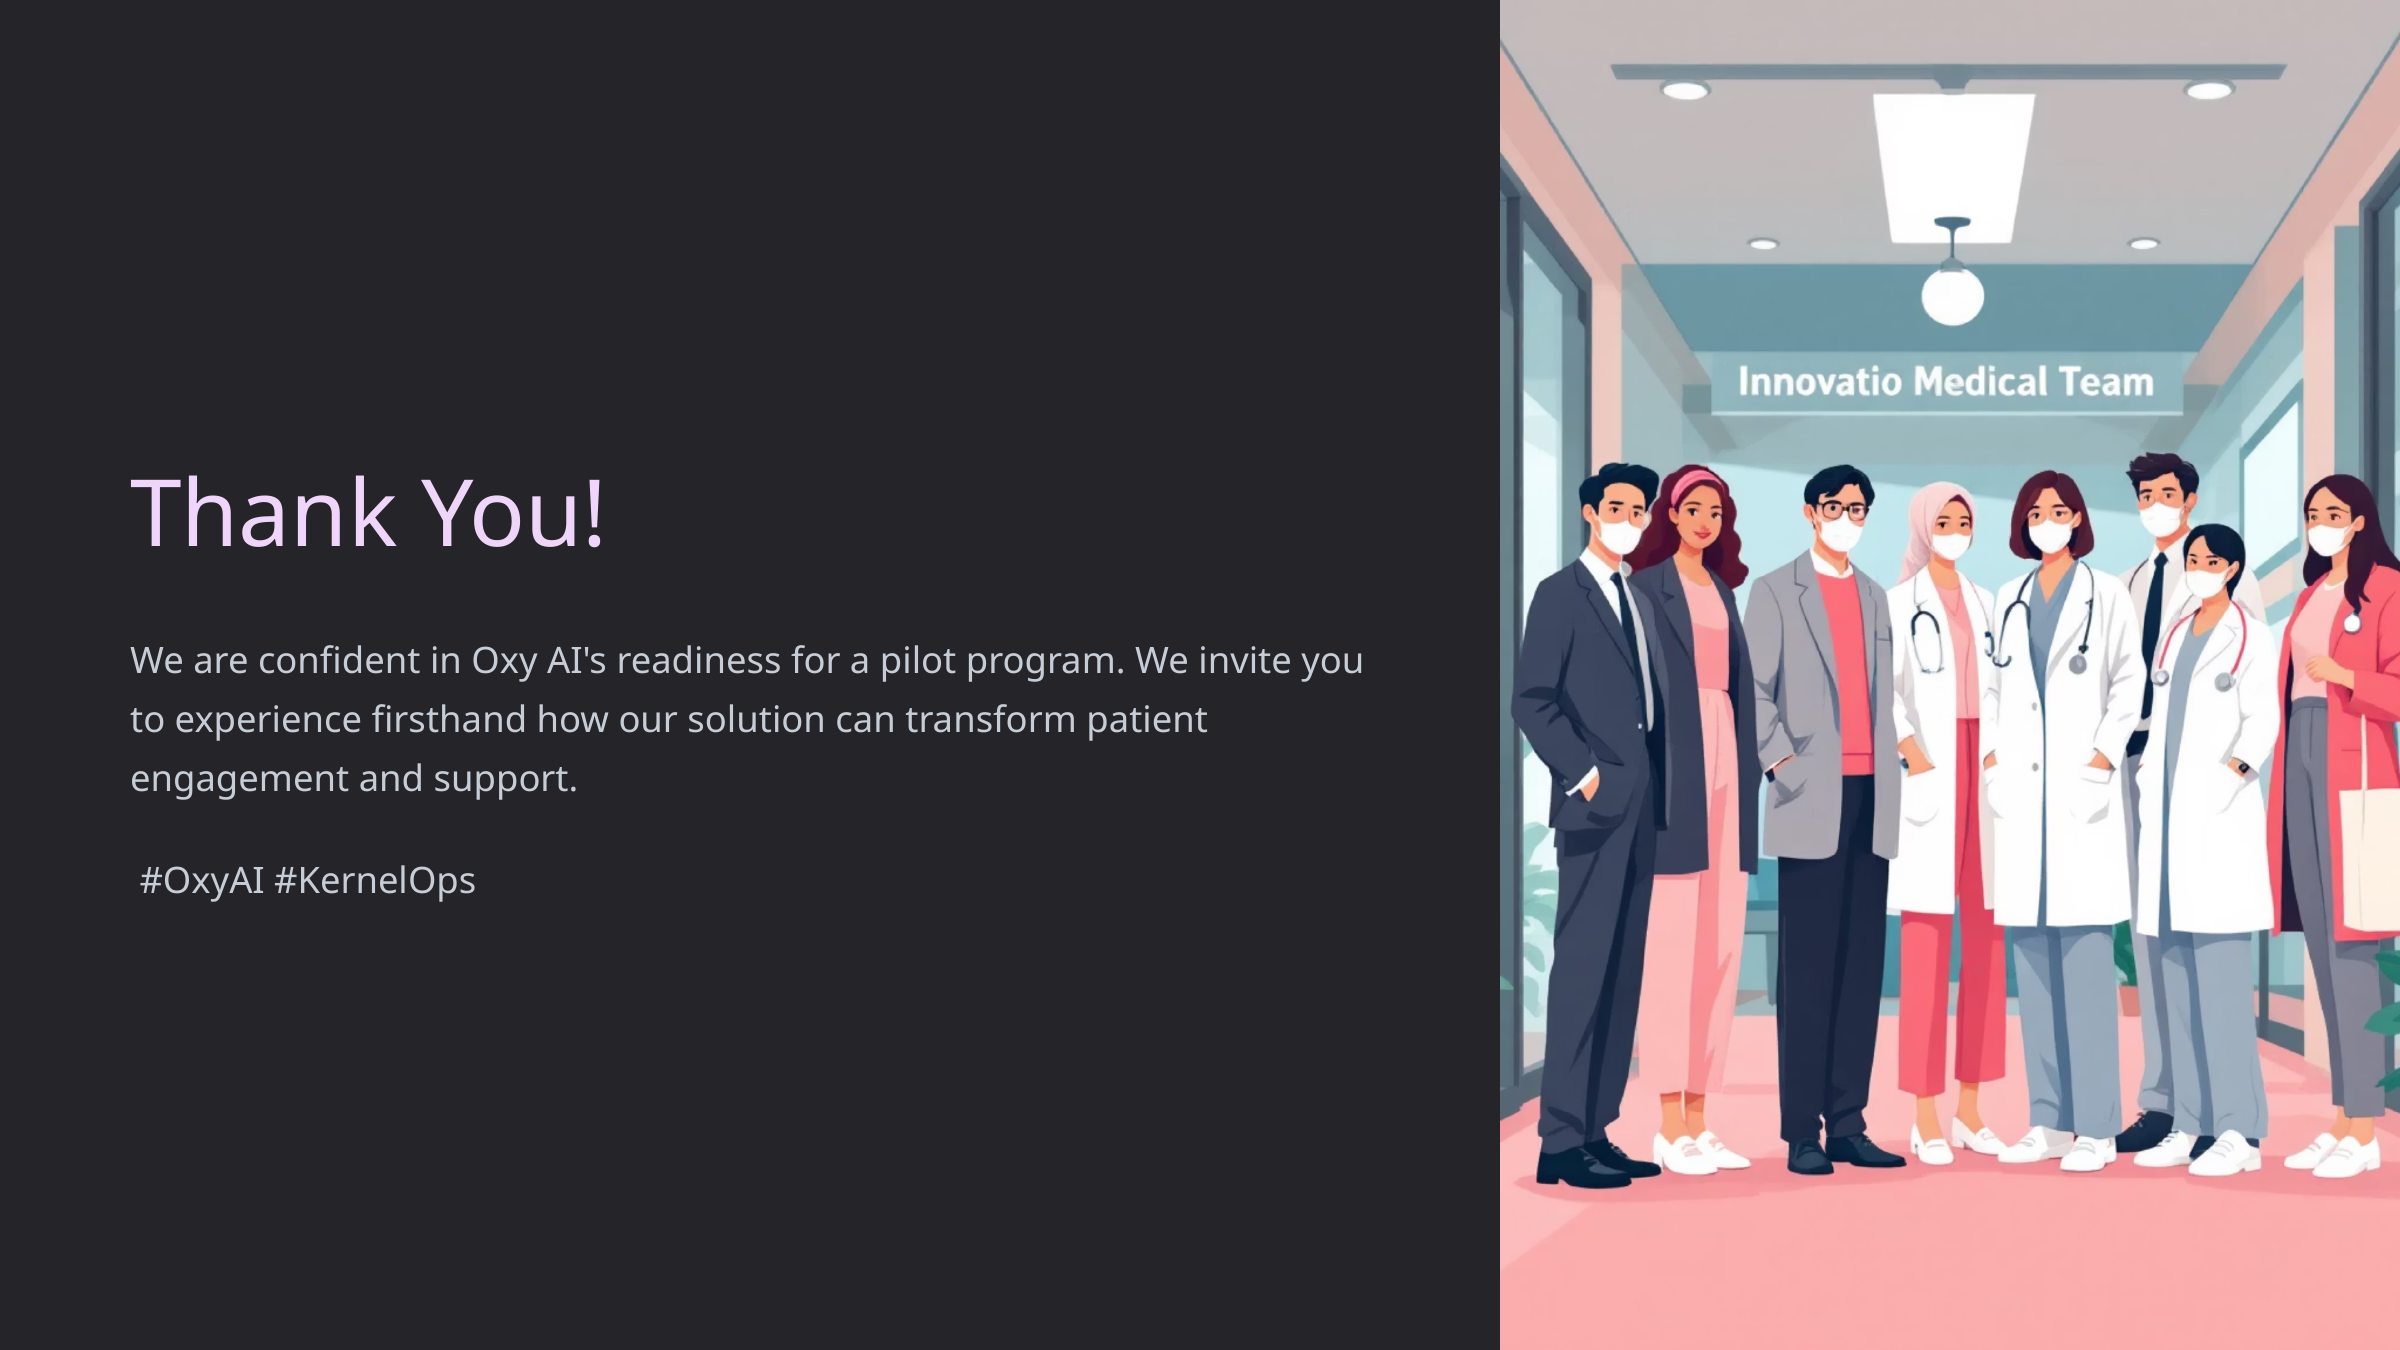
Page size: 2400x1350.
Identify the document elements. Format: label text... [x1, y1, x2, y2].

text_box #OxyAI #KernelOps [130, 841, 1370, 901]
text_box Thank You! [130, 448, 1061, 566]
text_box We are confident in Oxy AI's readiness for a pilot program. We invite you to experience firsthand how our solution can transform patient engagement and support. [130, 620, 1370, 800]
picture [1499, 0, 2400, 1350]
